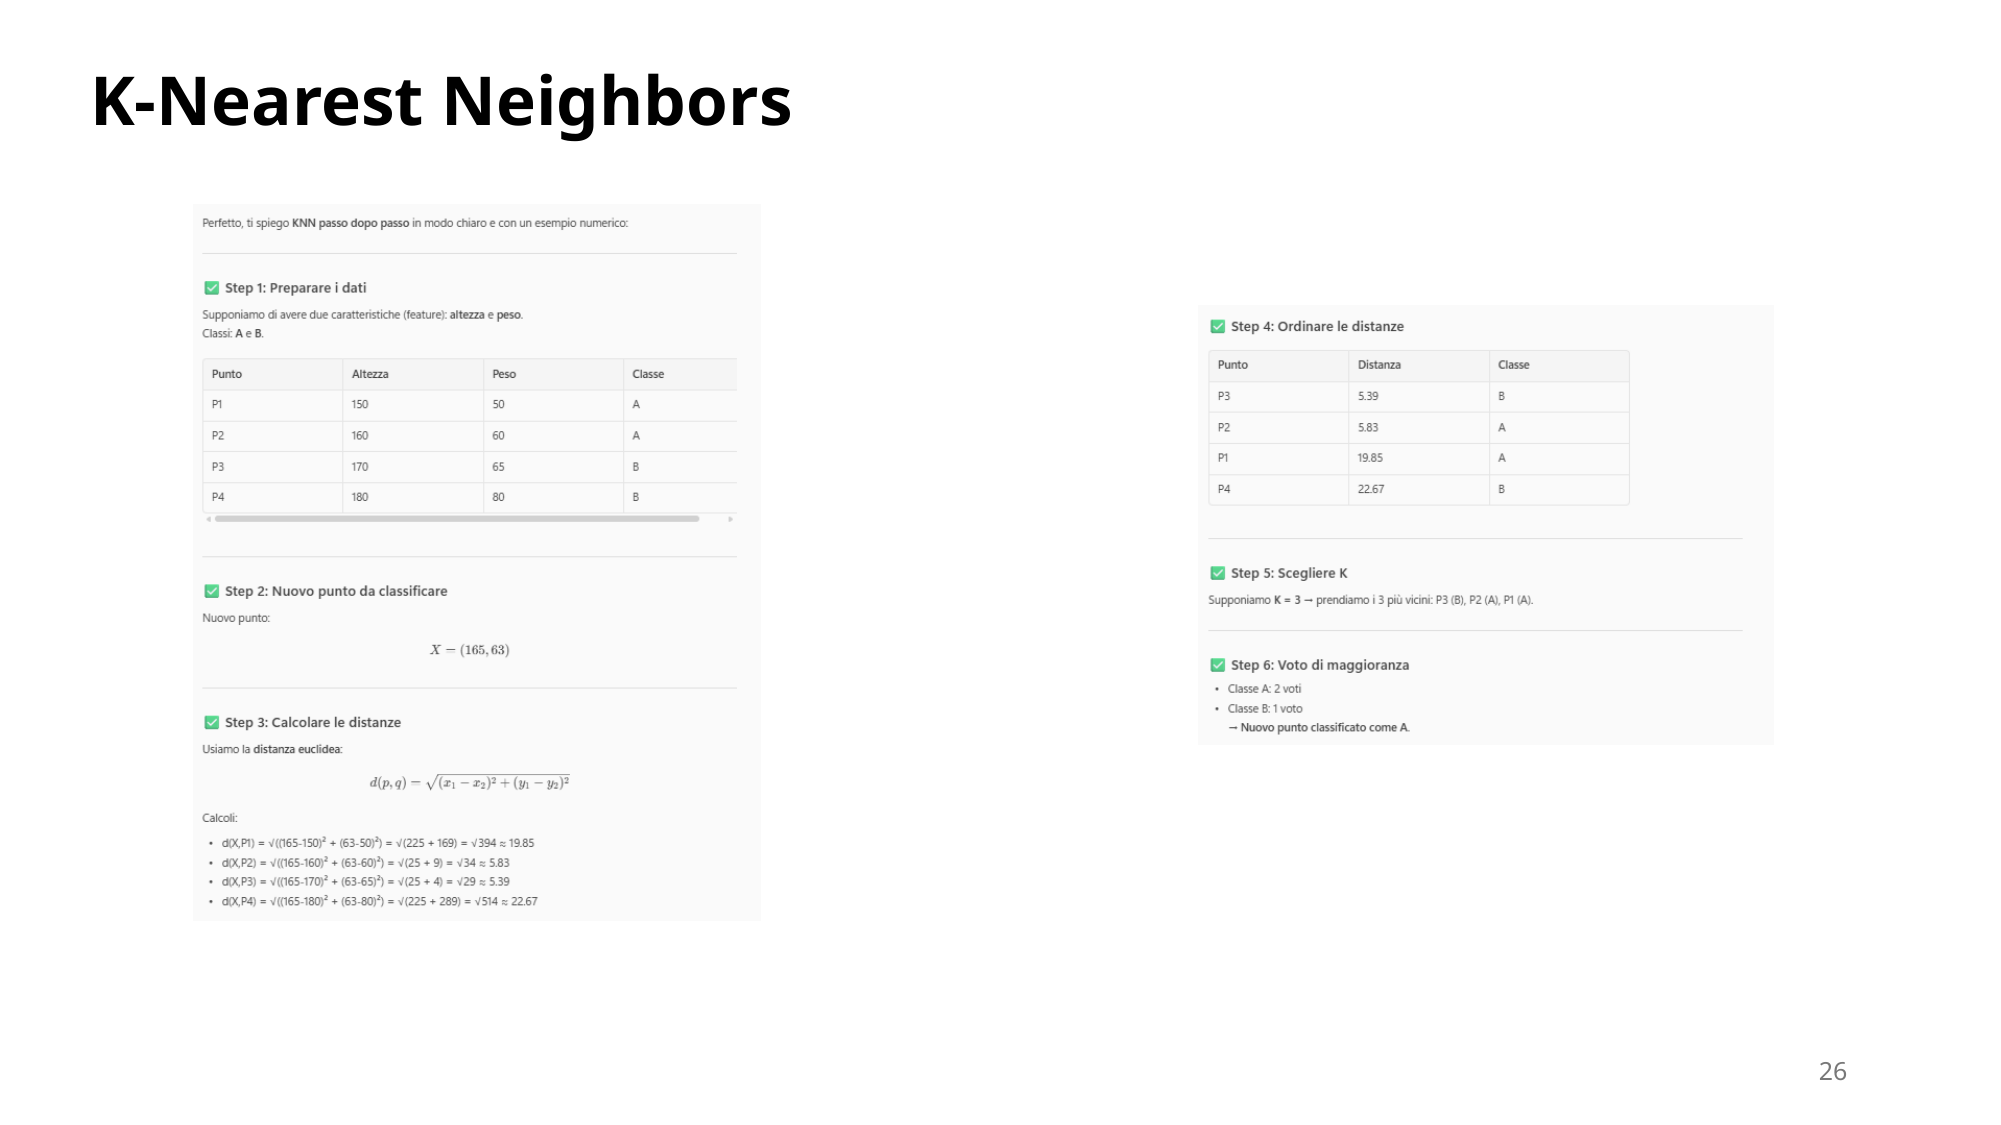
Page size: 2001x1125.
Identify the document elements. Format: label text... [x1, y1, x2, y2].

title K-Nearest Neighbors [74, 36, 924, 172]
picture [1197, 305, 1774, 745]
slide_number 26 [1412, 1042, 1863, 1103]
picture [192, 203, 761, 922]
